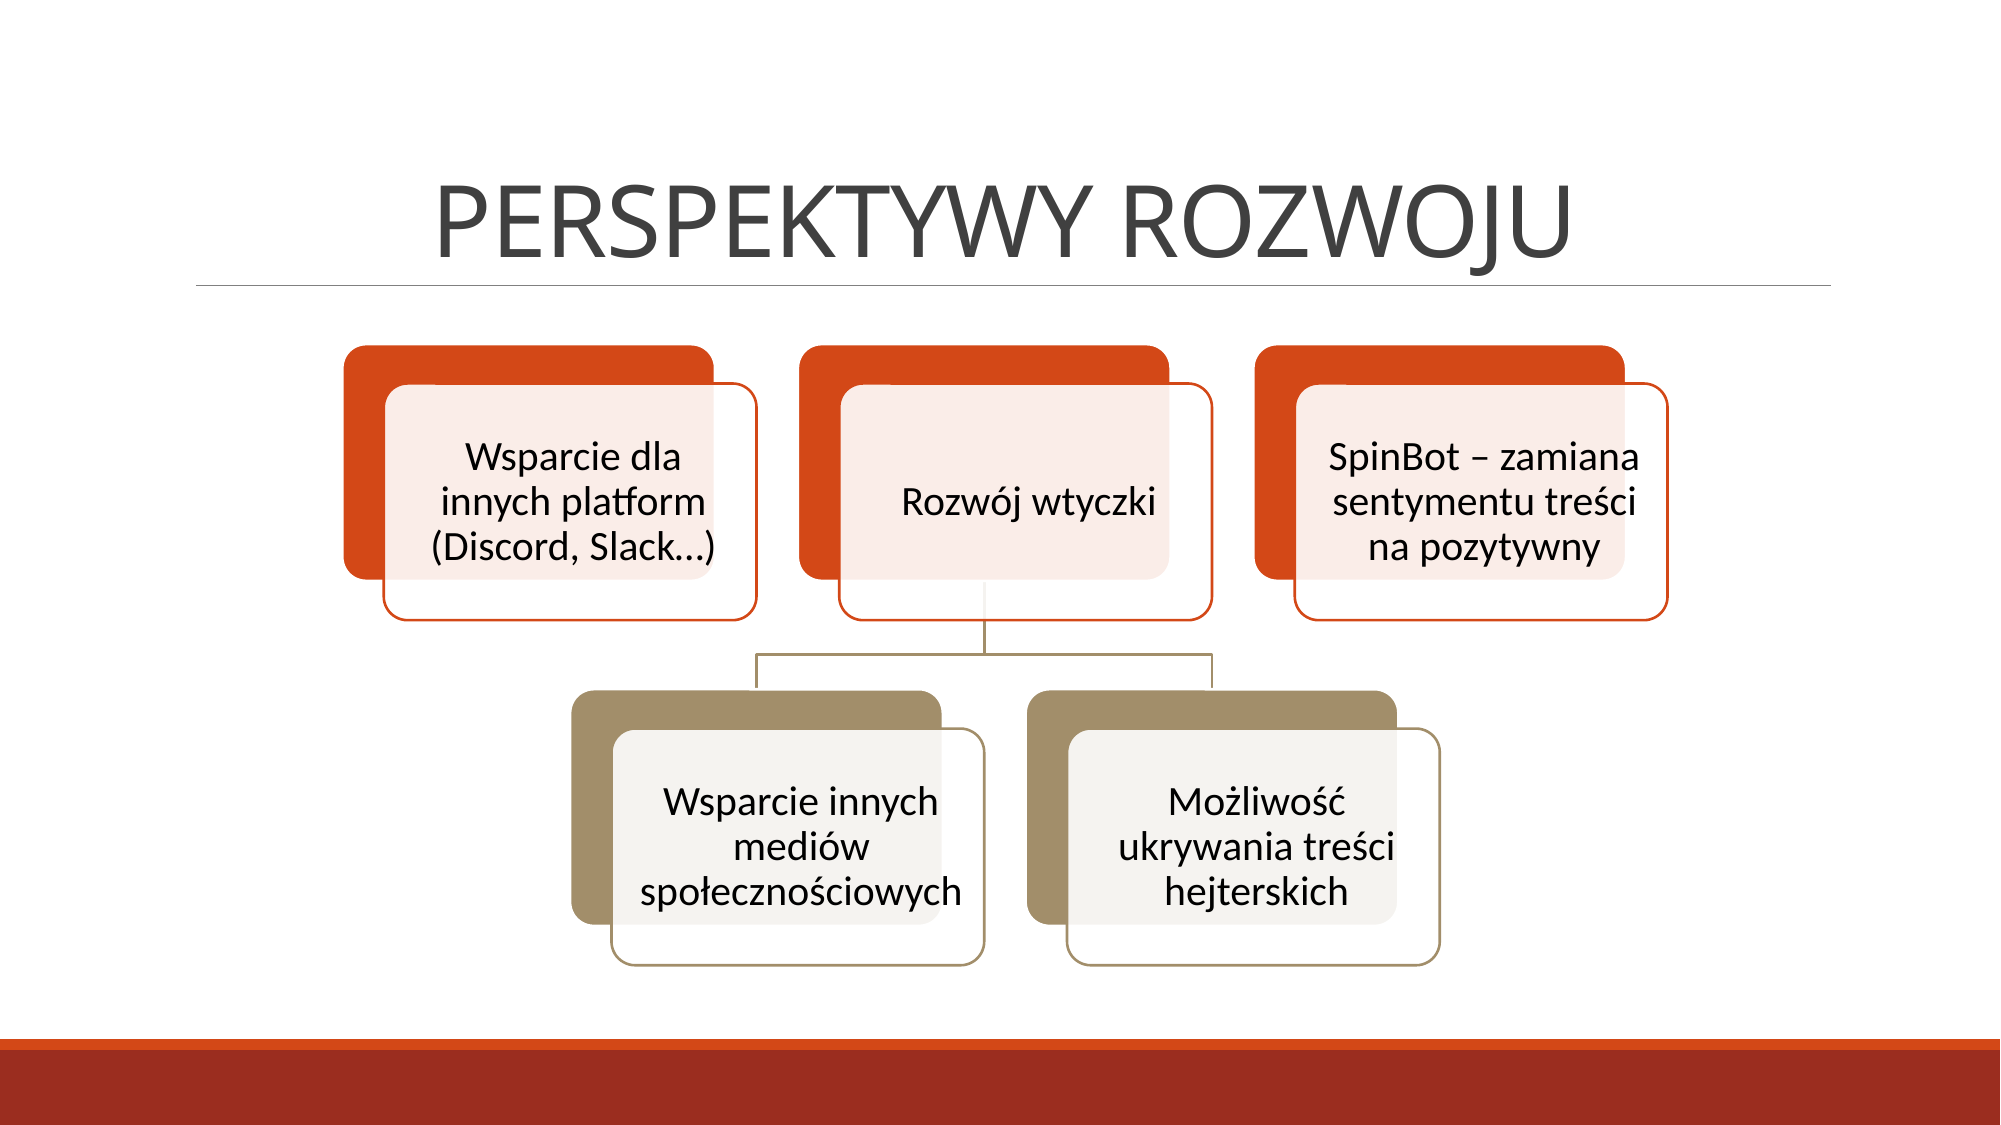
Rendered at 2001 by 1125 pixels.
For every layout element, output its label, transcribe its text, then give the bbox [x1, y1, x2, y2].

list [179, 343, 1831, 966]
title PERSPEKTYWY ROZWOJU [180, 47, 1830, 285]
